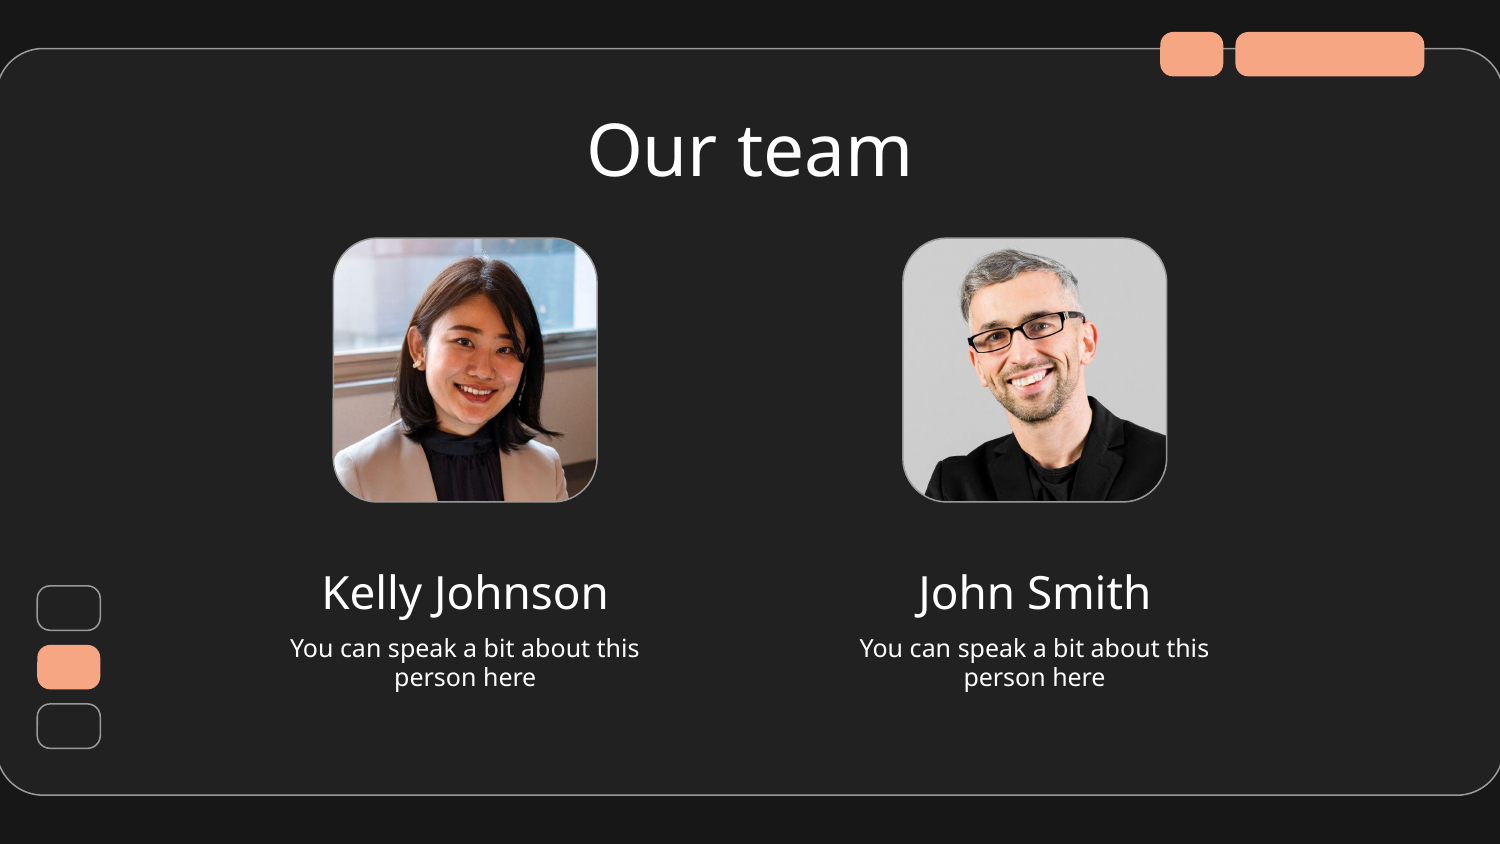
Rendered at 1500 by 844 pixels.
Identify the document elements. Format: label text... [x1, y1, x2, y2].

subtitle You can speak a bit about this person here [259, 617, 671, 711]
picture [902, 237, 1167, 503]
subtitle John Smith [829, 546, 1241, 617]
subtitle You can speak a bit about this person here [829, 617, 1241, 711]
subtitle Kelly Johnson [259, 546, 671, 617]
title Our team [116, 88, 1383, 183]
picture [333, 237, 598, 503]
